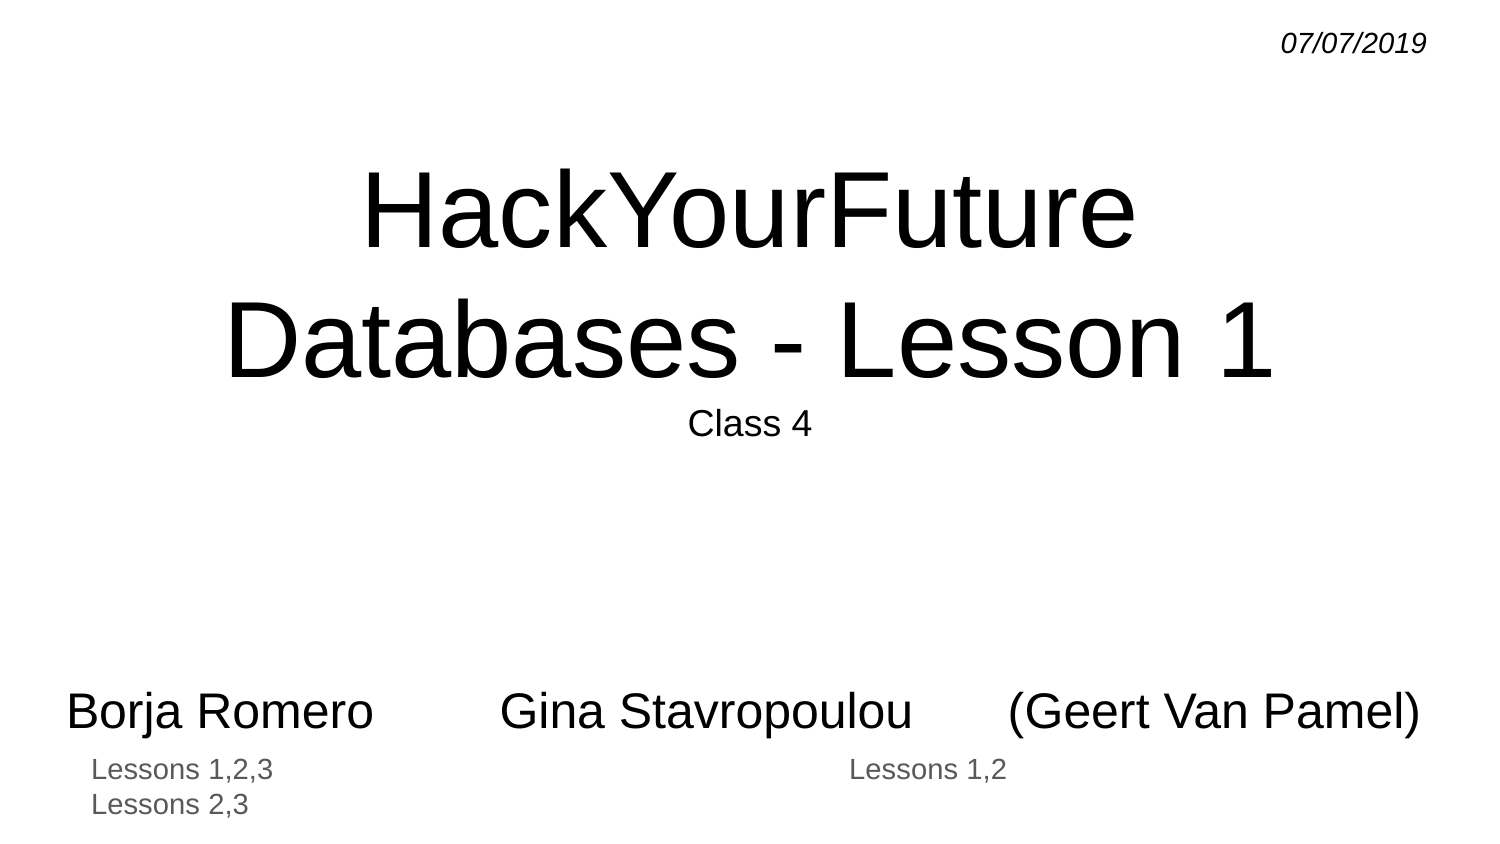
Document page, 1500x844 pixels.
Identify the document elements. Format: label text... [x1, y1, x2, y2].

subtitle Lessons 1,2,3 Lessons 1,2 Lessons 2,3 [76, 735, 1474, 794]
text_box 07/07/2019 [1265, 9, 1500, 67]
title HackYourFuture Databases - Lesson 1 Class 4 [51, 122, 1449, 459]
subtitle Borja Romero Gina Stavropoulou (Geert Van Pamel) [51, 663, 1449, 794]
